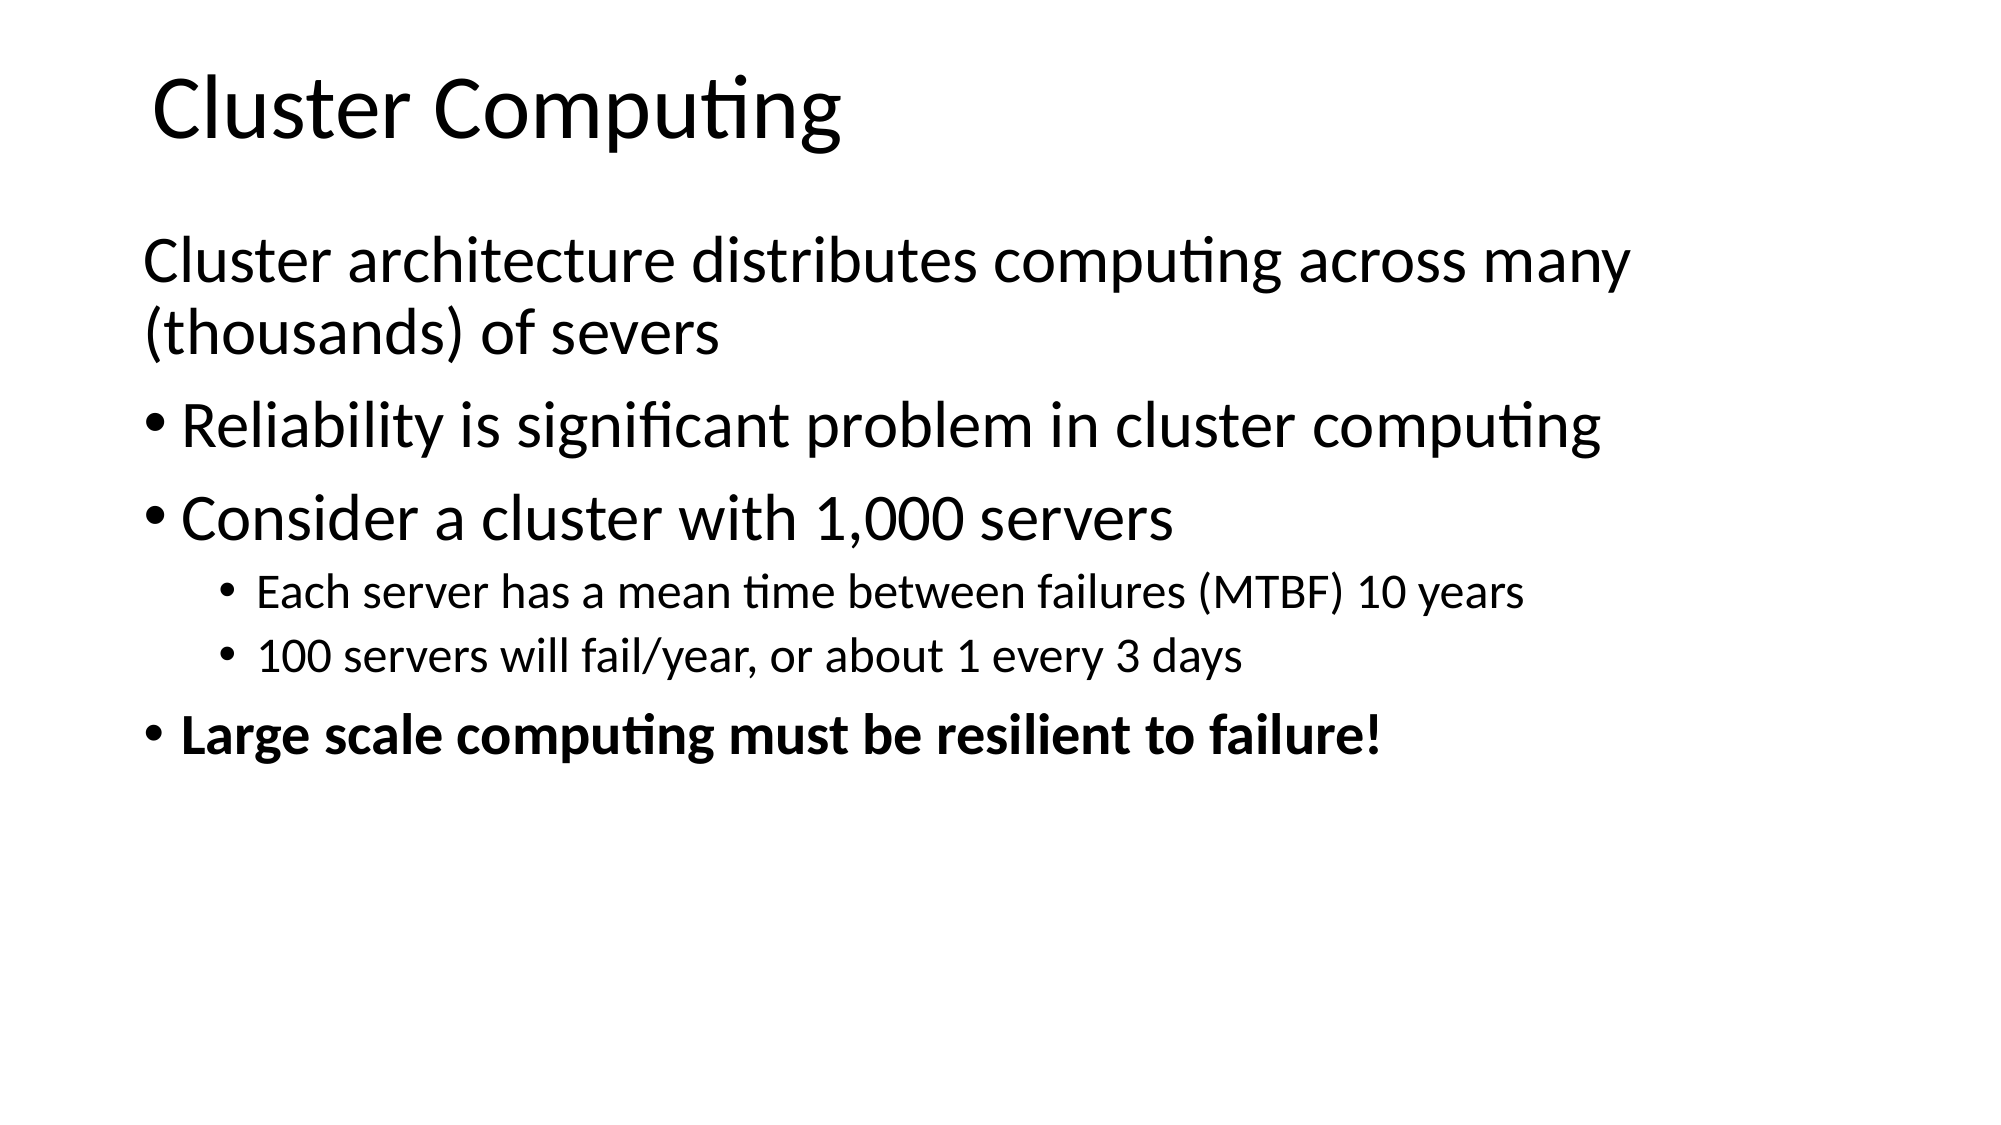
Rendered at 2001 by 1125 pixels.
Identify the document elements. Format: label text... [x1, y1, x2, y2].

list Cluster architecture distributes computing across many (thousands) of severs Reliability is significant problem in cluster computing Consider a cluster with 1,000 servers Each server has a mean time between failures (MTBF) 10 years 100 servers will fail/year, or about 1 every 3 days Large scale computing must be resilient to failure! [128, 217, 1854, 1031]
text_box Cluster Computing [137, 0, 1863, 218]
